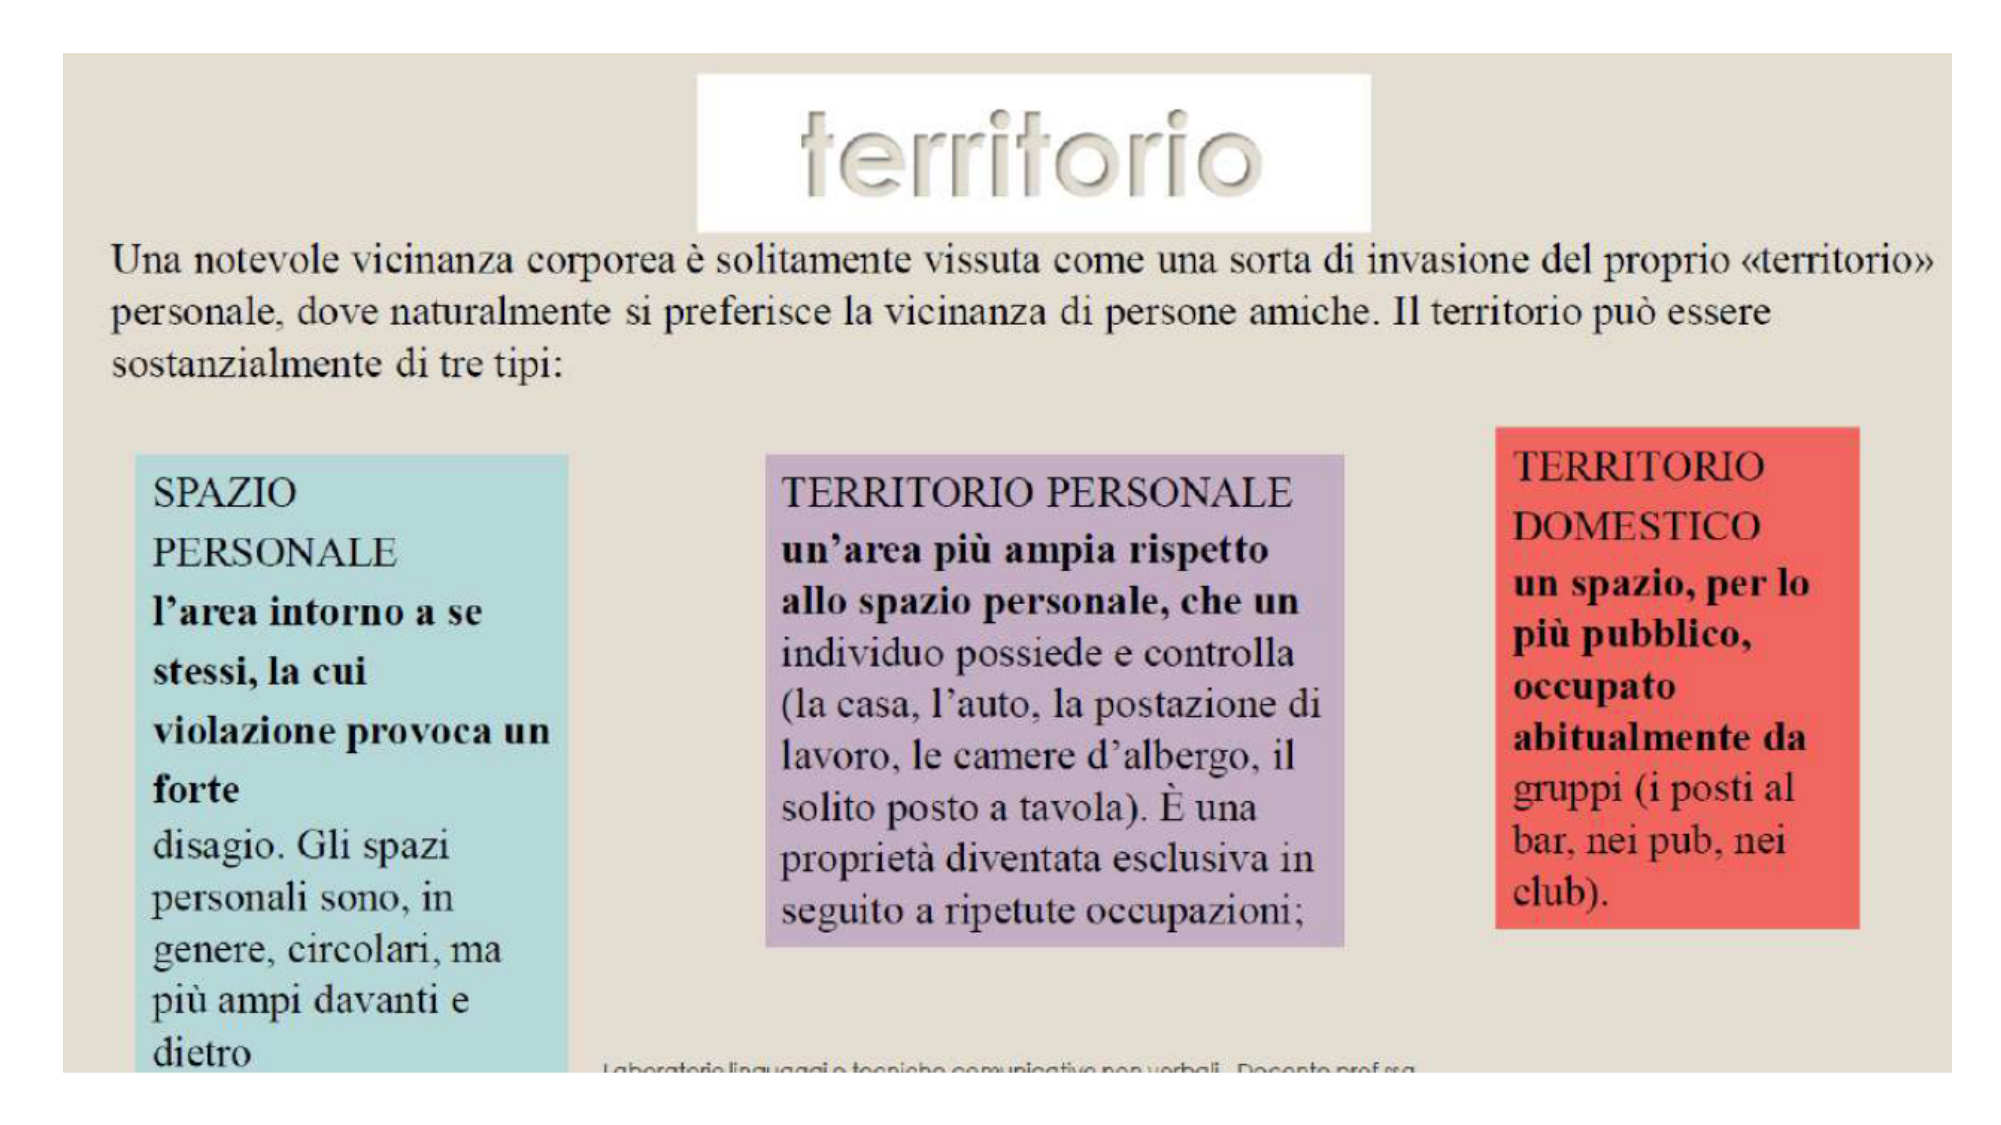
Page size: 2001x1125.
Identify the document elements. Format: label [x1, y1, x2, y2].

picture [63, 53, 1952, 1076]
